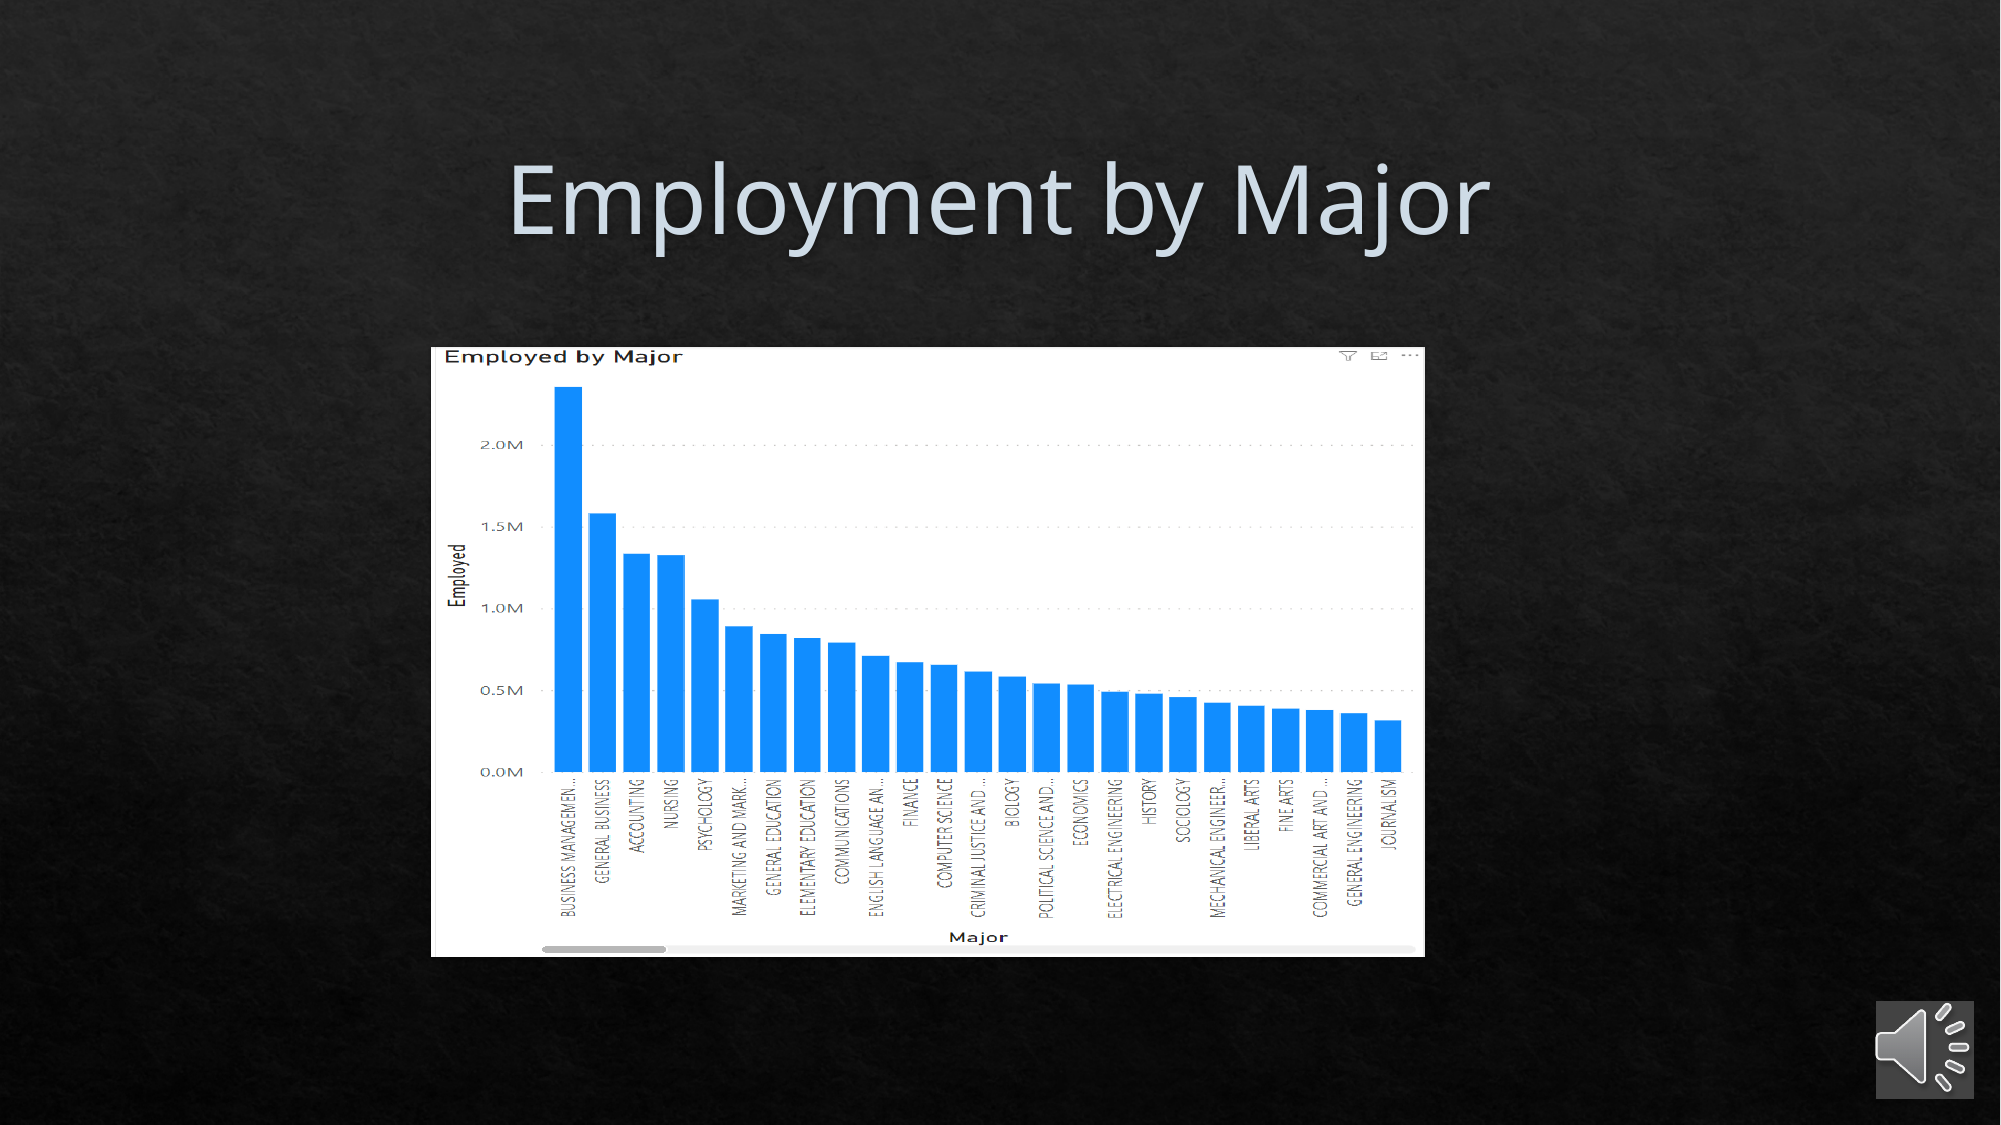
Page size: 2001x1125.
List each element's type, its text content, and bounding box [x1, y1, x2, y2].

picture [1874, 999, 1976, 1101]
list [431, 347, 1425, 958]
title Employment by Major [149, 99, 1849, 307]
